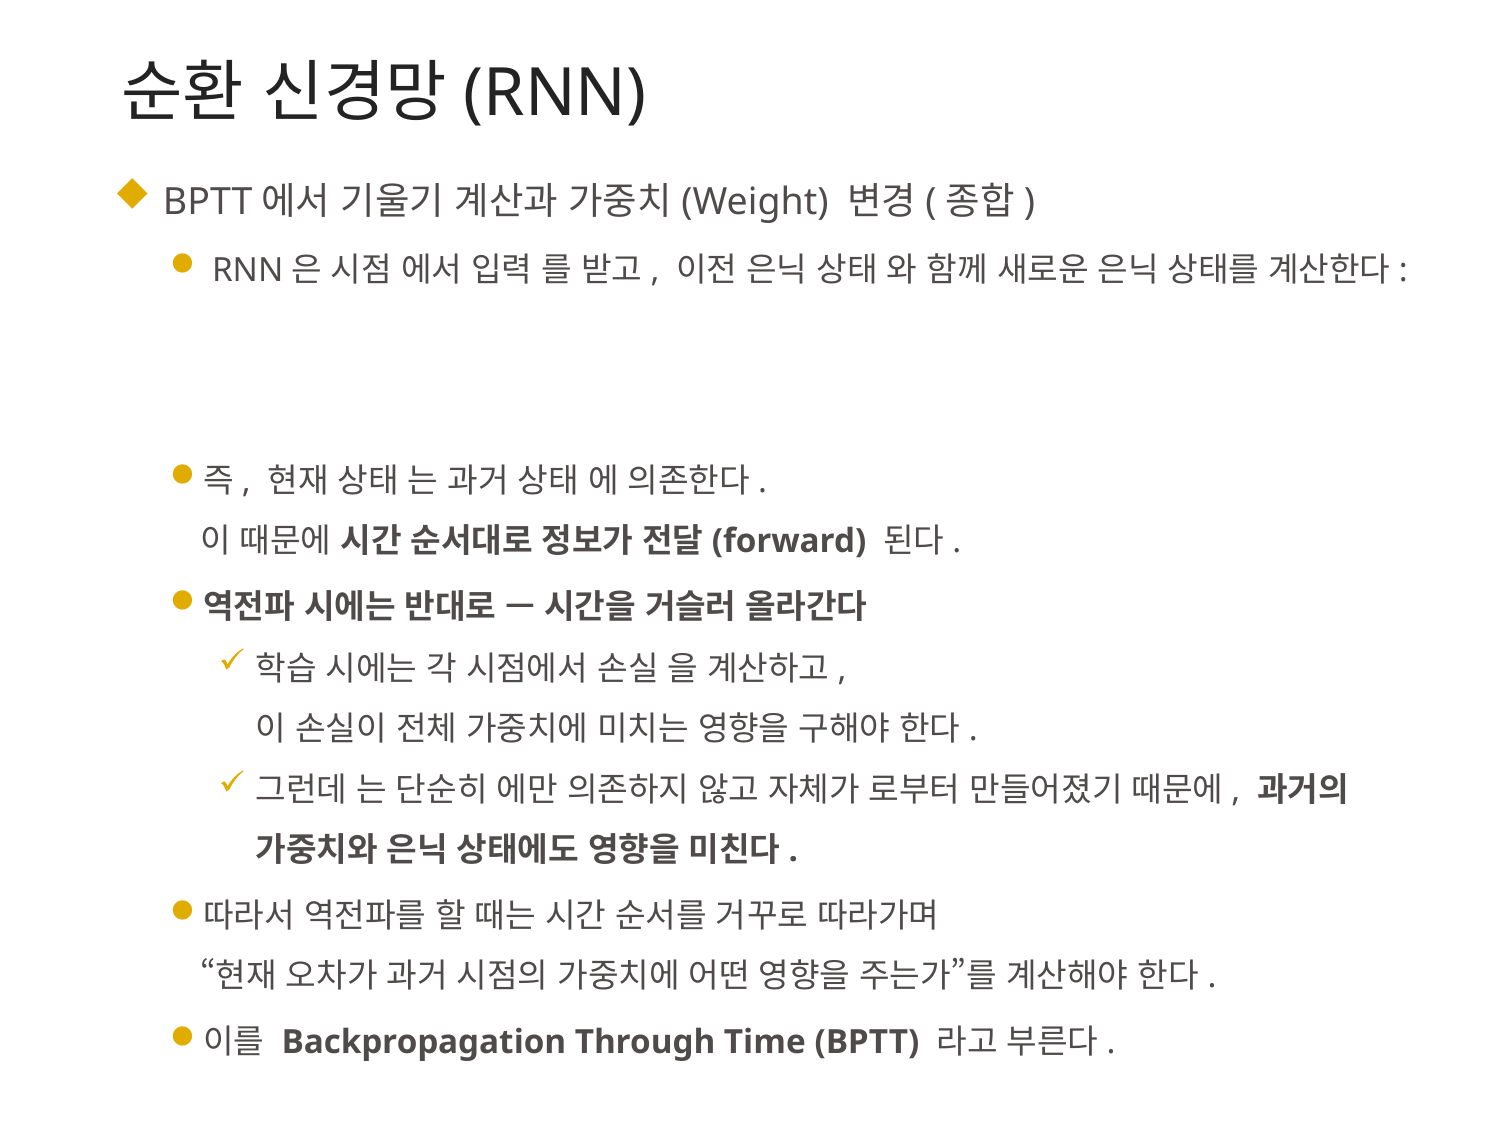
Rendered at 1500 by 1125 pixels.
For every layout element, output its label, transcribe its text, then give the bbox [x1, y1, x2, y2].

text_box 순환 신경망(RNN) [106, 4, 1437, 137]
